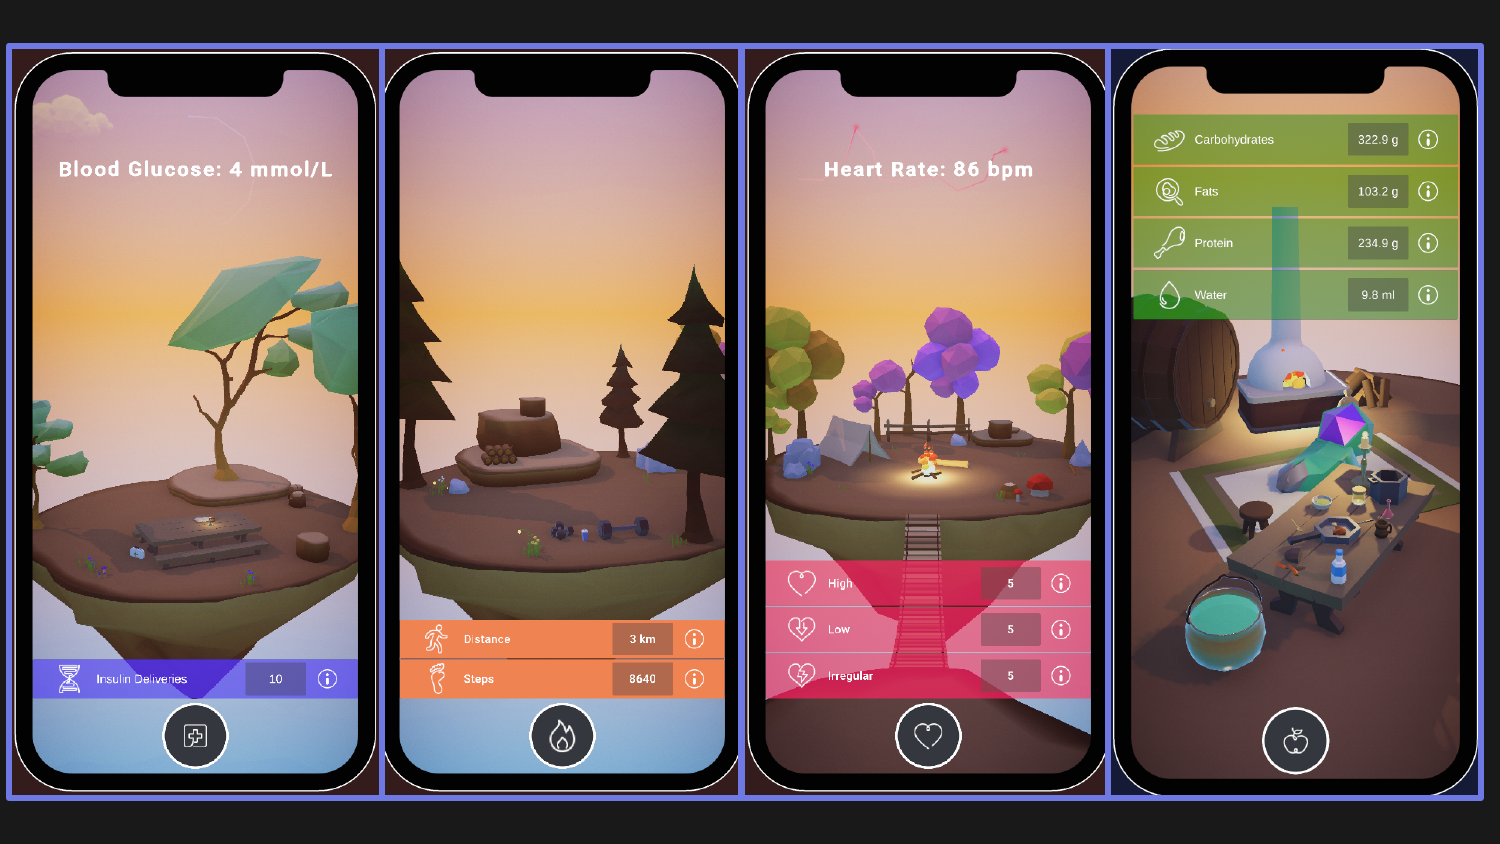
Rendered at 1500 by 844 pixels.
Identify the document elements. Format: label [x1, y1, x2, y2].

picture [11, 48, 1479, 796]
